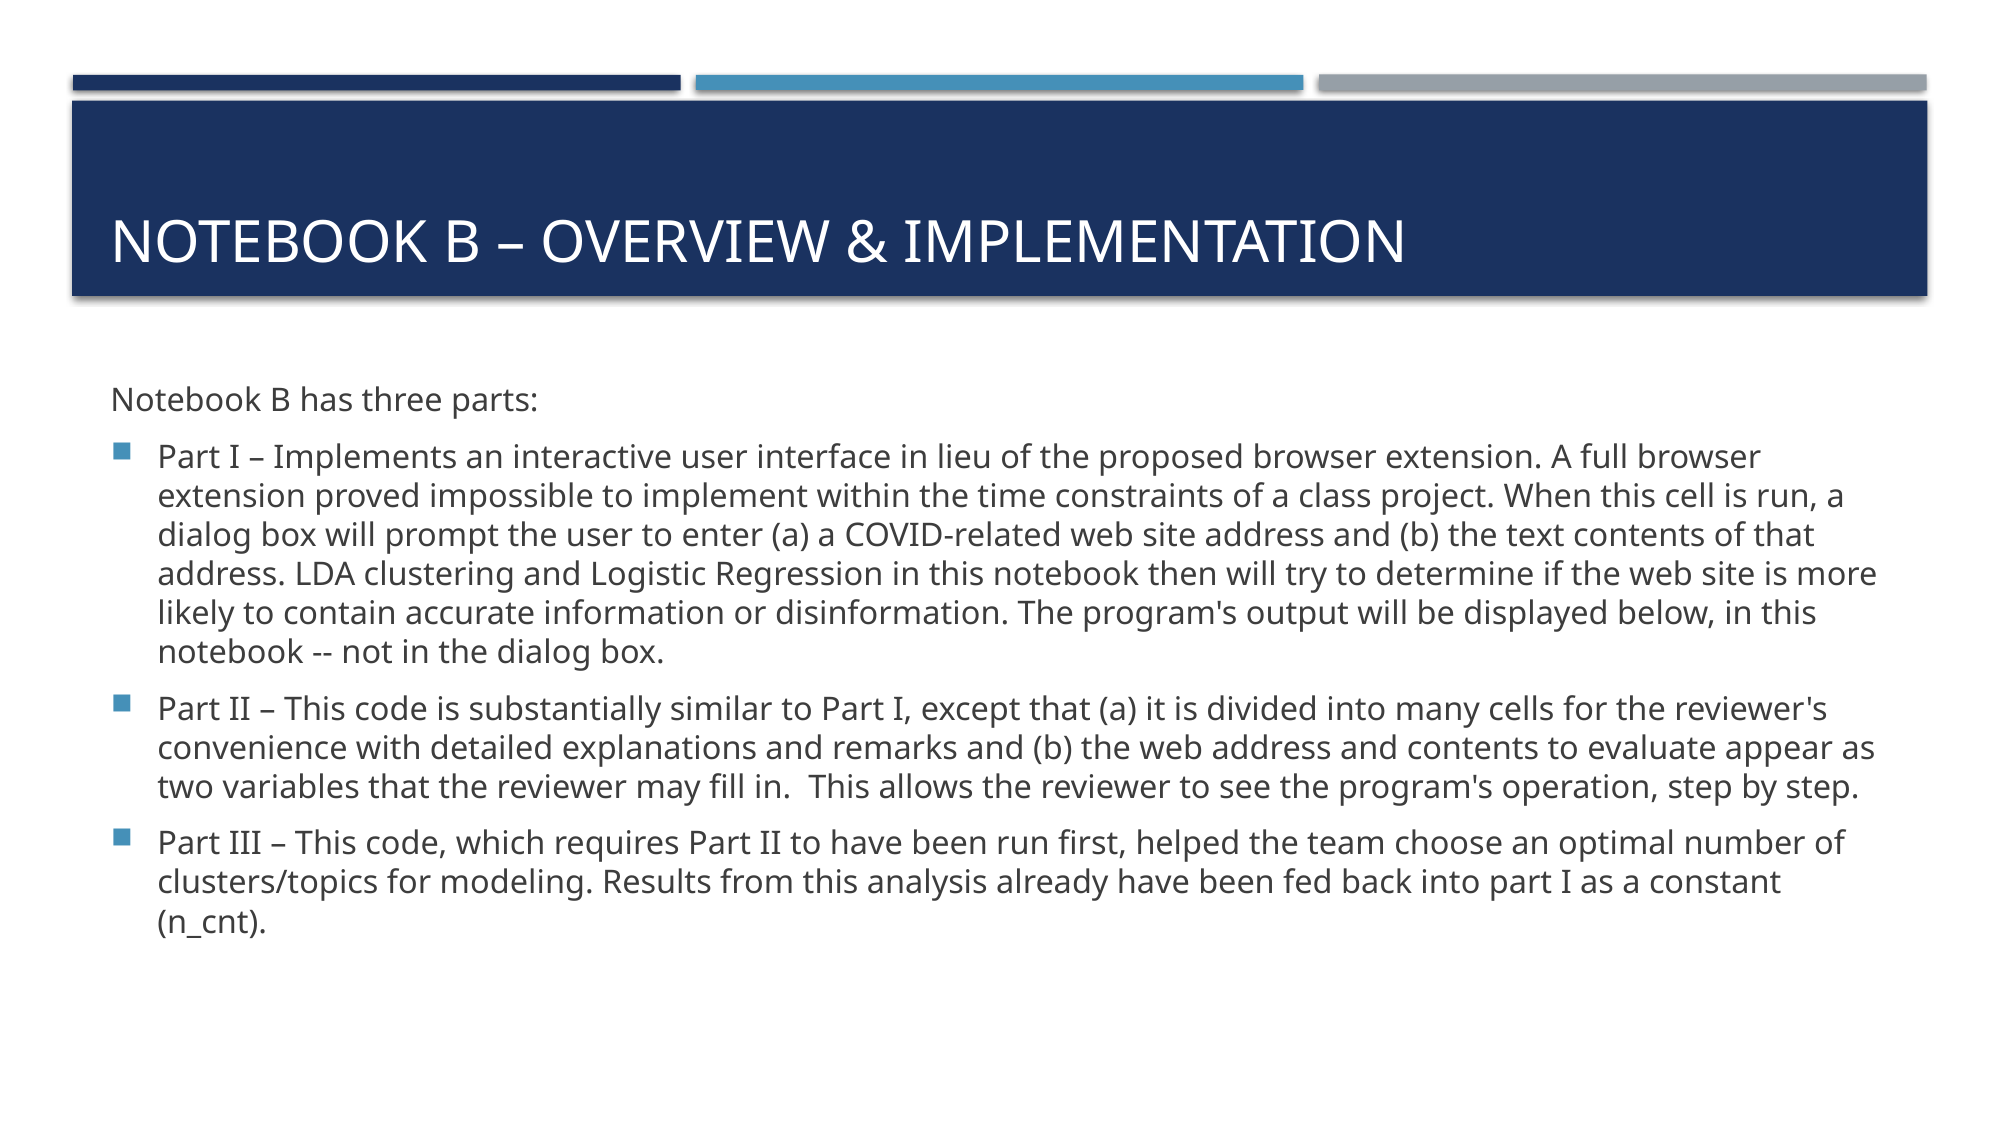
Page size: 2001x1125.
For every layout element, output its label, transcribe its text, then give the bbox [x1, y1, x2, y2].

list Notebook B has three parts: Part I – Implements an interactive user interface in lieu of the proposed browser extension. A full browser extension proved impossible to implement within the time constraints of a class project. When this cell is run, a dialog box will prompt the user to enter (a) a COVID-related web site address and (b) the text contents of that address. LDA clustering and Logistic Regression in this notebook then will try to determine if the web site is more likely to contain accurate information or disinformation. The program's output will be displayed below, in this notebook -- not in the dialog box. Part II – This code is substantially similar to Part I, except that (a) it is divided into many cells for the reviewer's convenience with detailed explanations and remarks and (b) the web address and contents to evaluate appear as two variables that the reviewer may fill in. This allows the reviewer to see the program's operation, step by step. Part III – This code, which requires Part II to have been run first, helped the team choose an optimal number of clusters/topics for modeling. Results from this analysis already have been fed back into part I as a constant (n_cnt). [95, 357, 1905, 962]
title Notebook B – Overview & Implementation [95, 115, 1905, 282]
